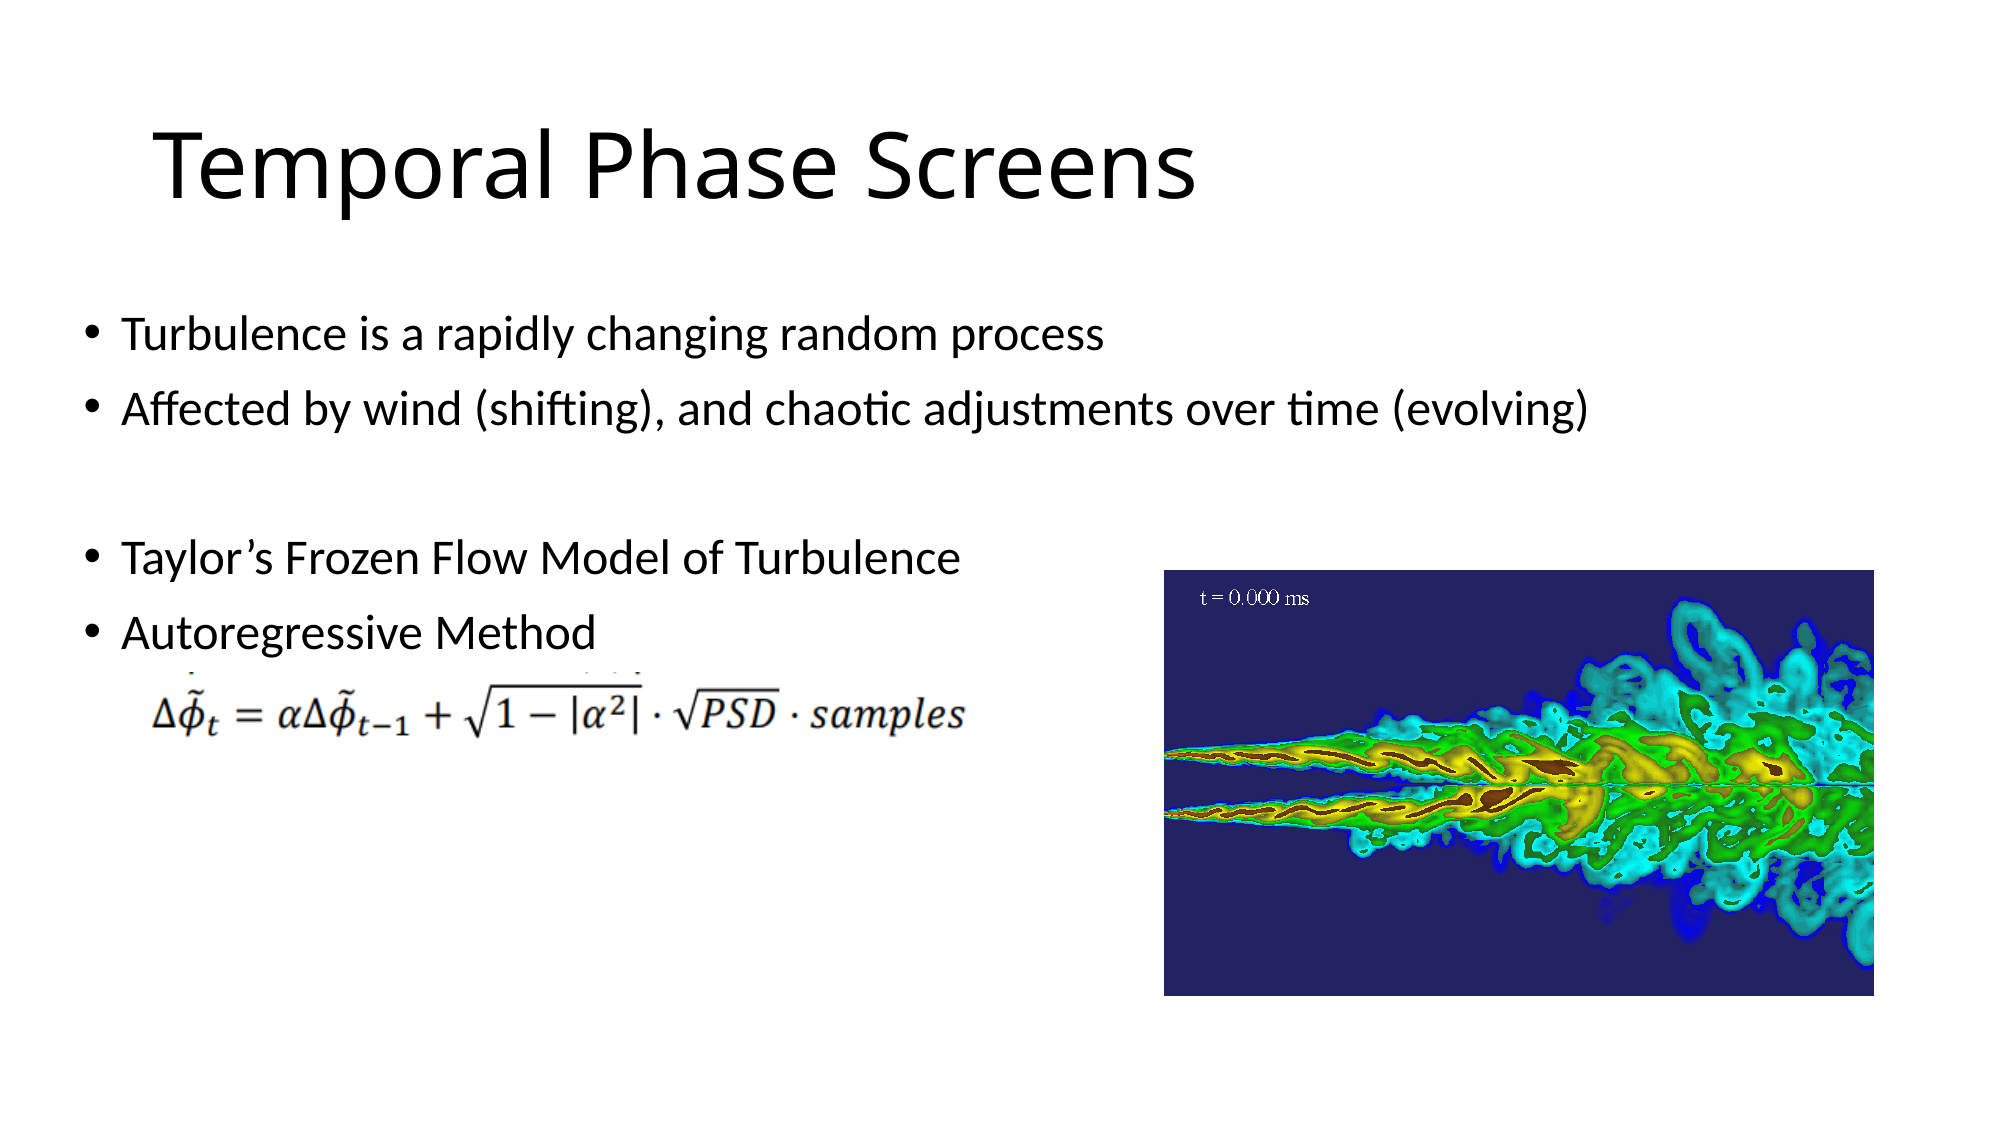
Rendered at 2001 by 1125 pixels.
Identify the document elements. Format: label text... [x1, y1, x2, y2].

picture [1164, 570, 1874, 996]
title Temporal Phase Screens [137, 59, 1863, 278]
picture [126, 672, 983, 750]
list Turbulence is a rapidly changing random process Affected by wind (shifting), and chaotic adjustments over time (evolving) Taylor’s Frozen Flow Model of Turbulence Autoregressive Method [68, 299, 1863, 1014]
